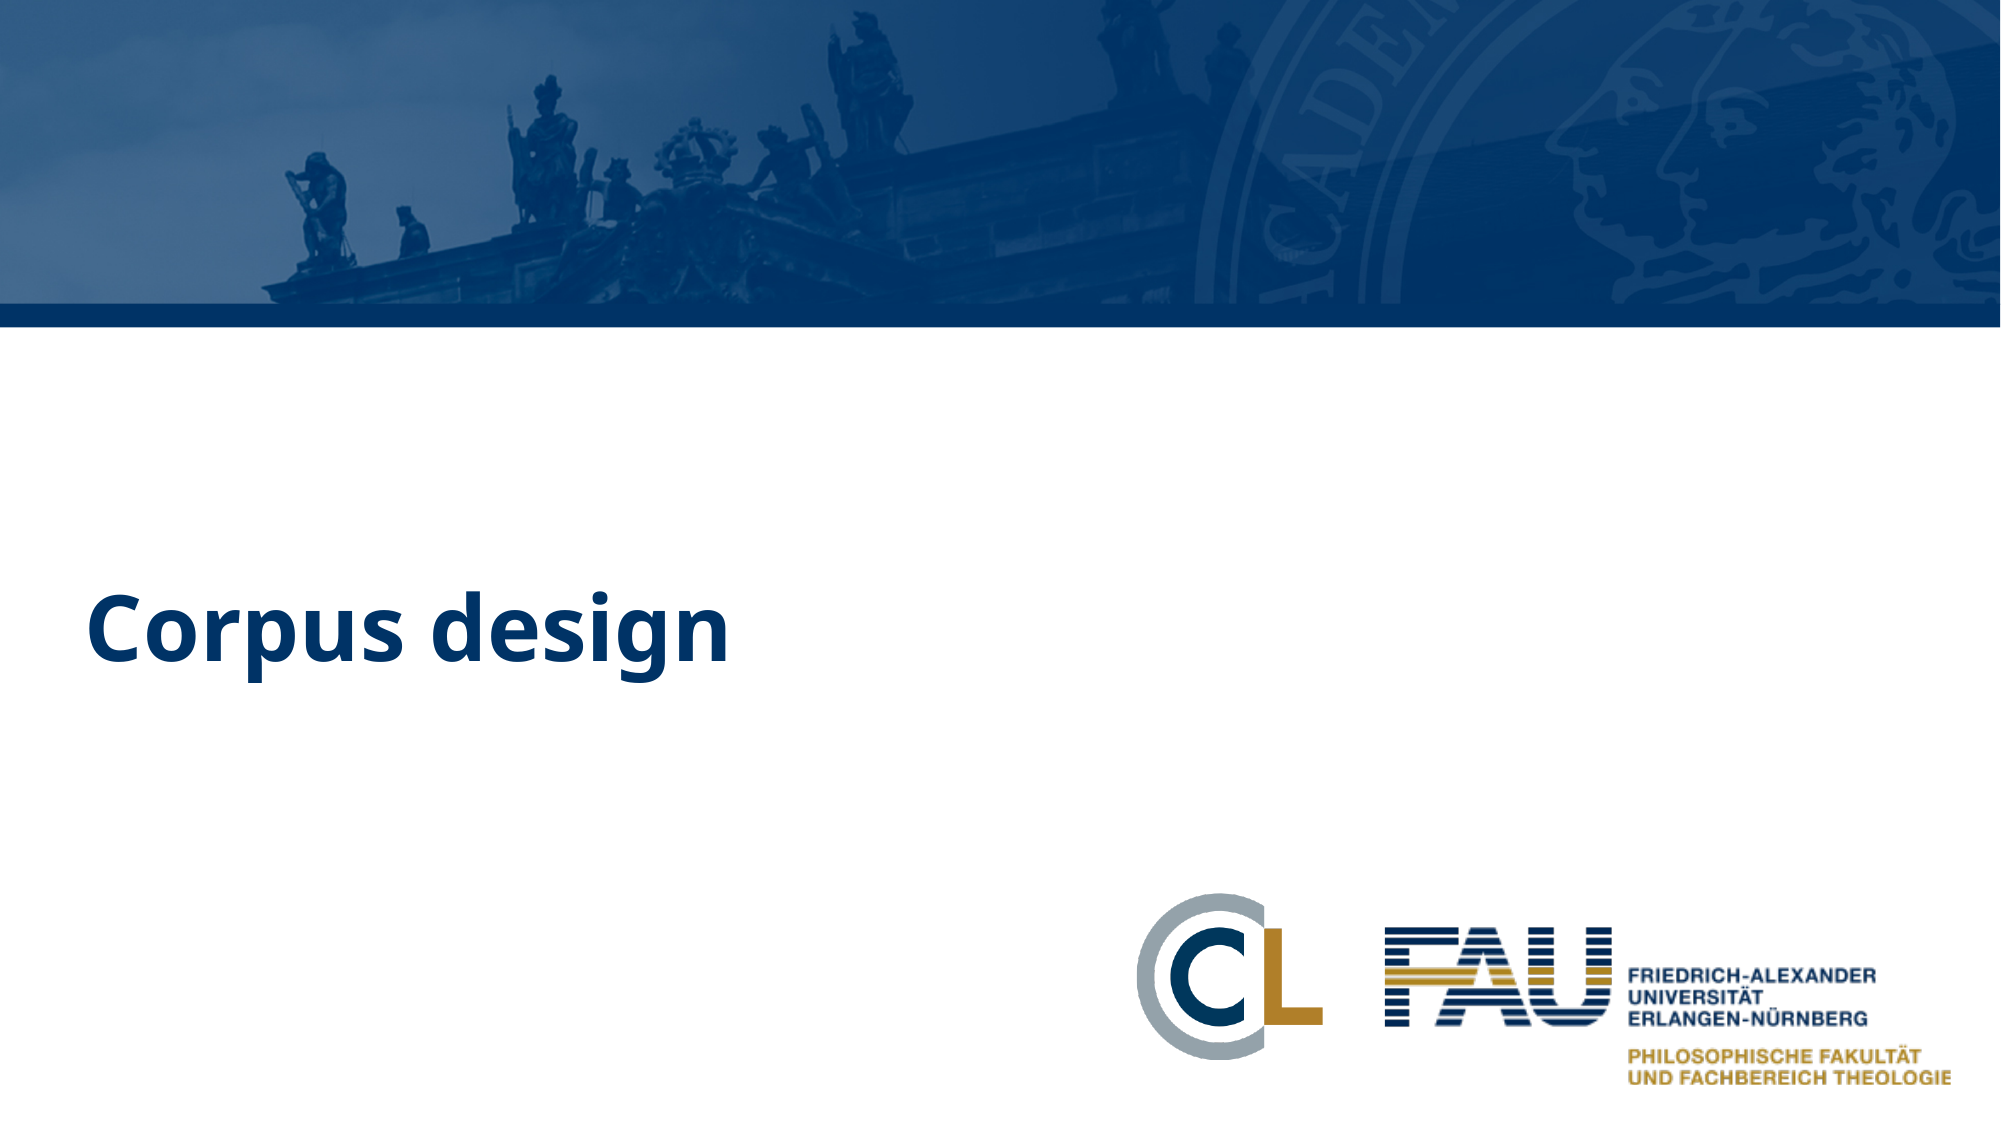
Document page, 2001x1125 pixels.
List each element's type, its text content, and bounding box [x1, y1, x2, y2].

title Corpus design [85, 532, 1917, 681]
picture [0, 0, 2001, 303]
